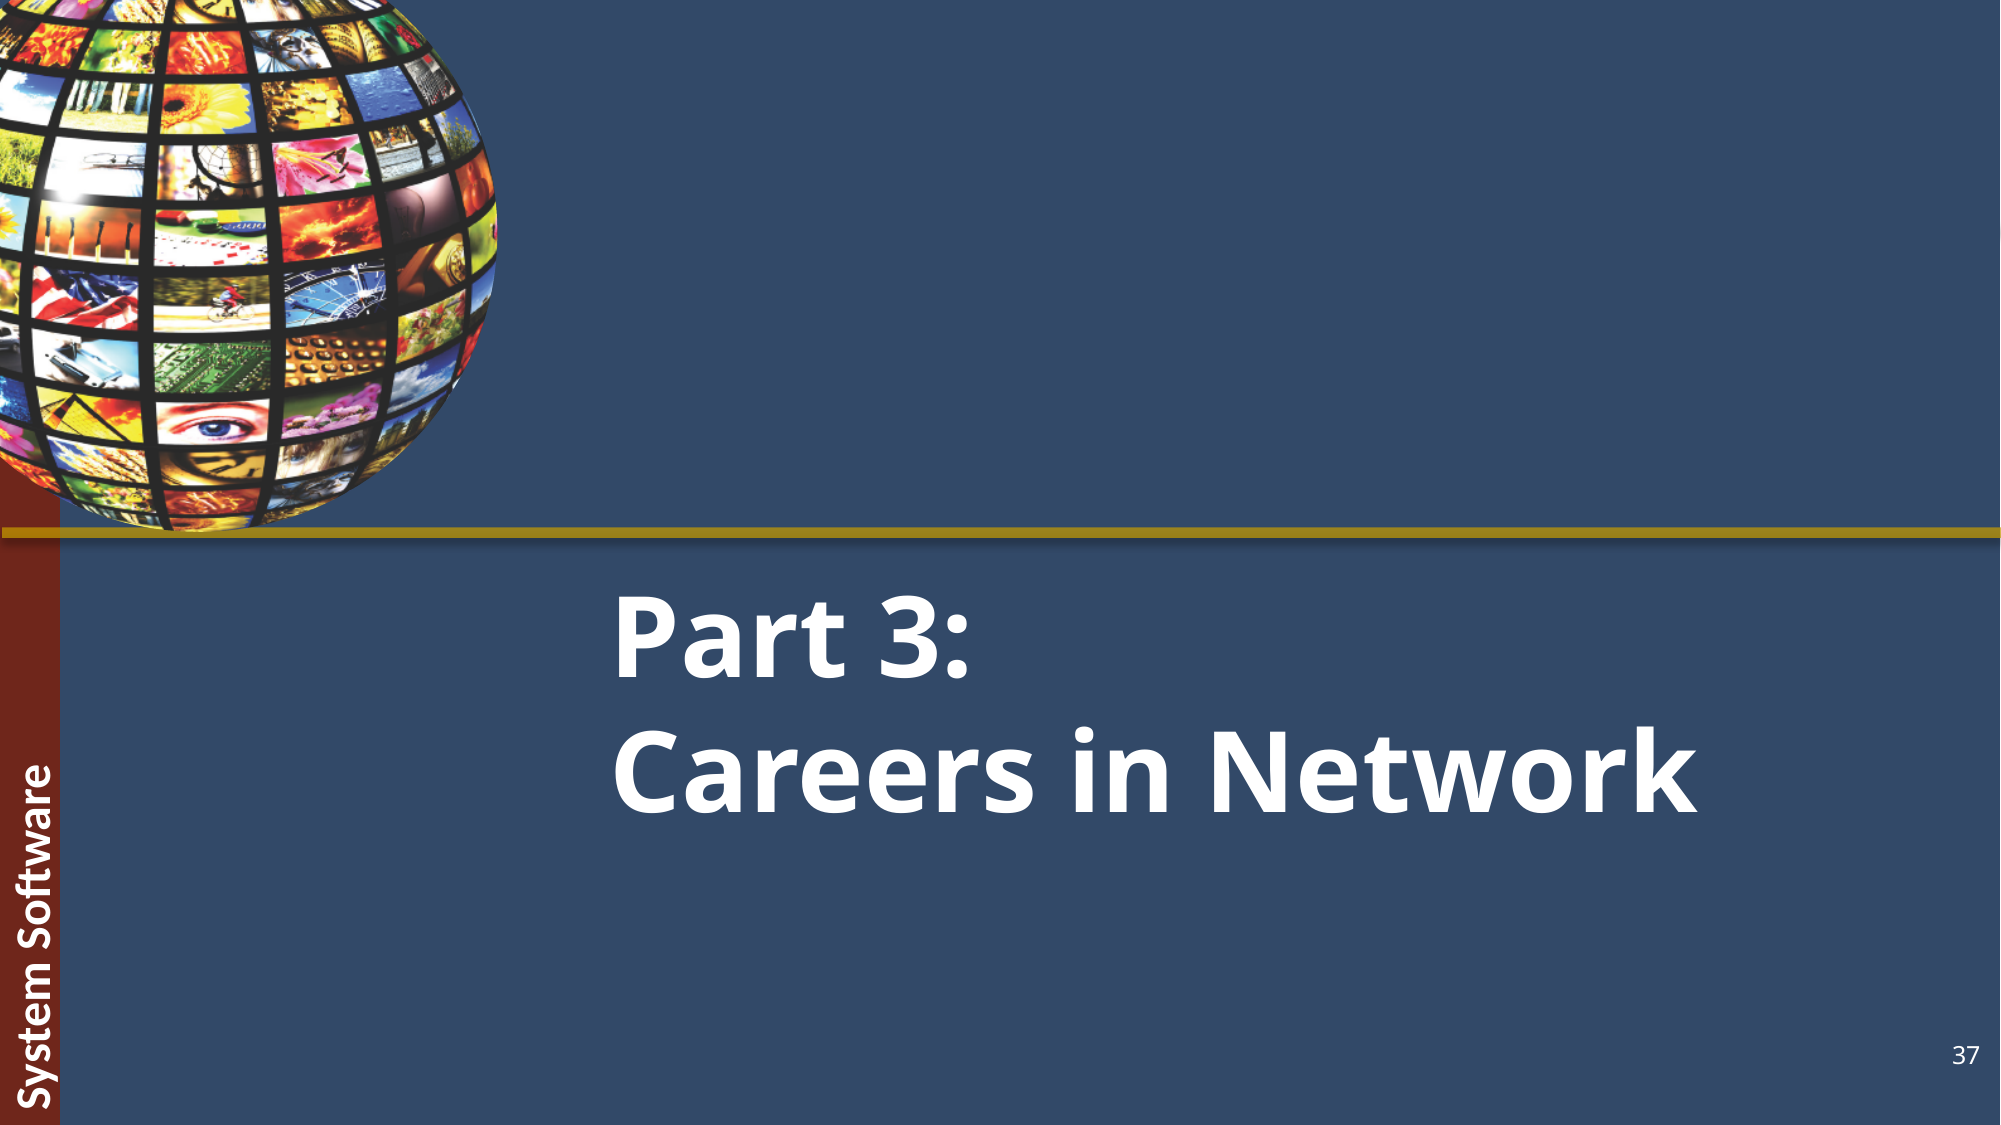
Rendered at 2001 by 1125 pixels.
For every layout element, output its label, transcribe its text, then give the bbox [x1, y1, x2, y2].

picture [0, 0, 498, 532]
title Part 3: Careers in Network [594, 557, 1977, 843]
slide_number ‹#› [1795, 1033, 1996, 1079]
